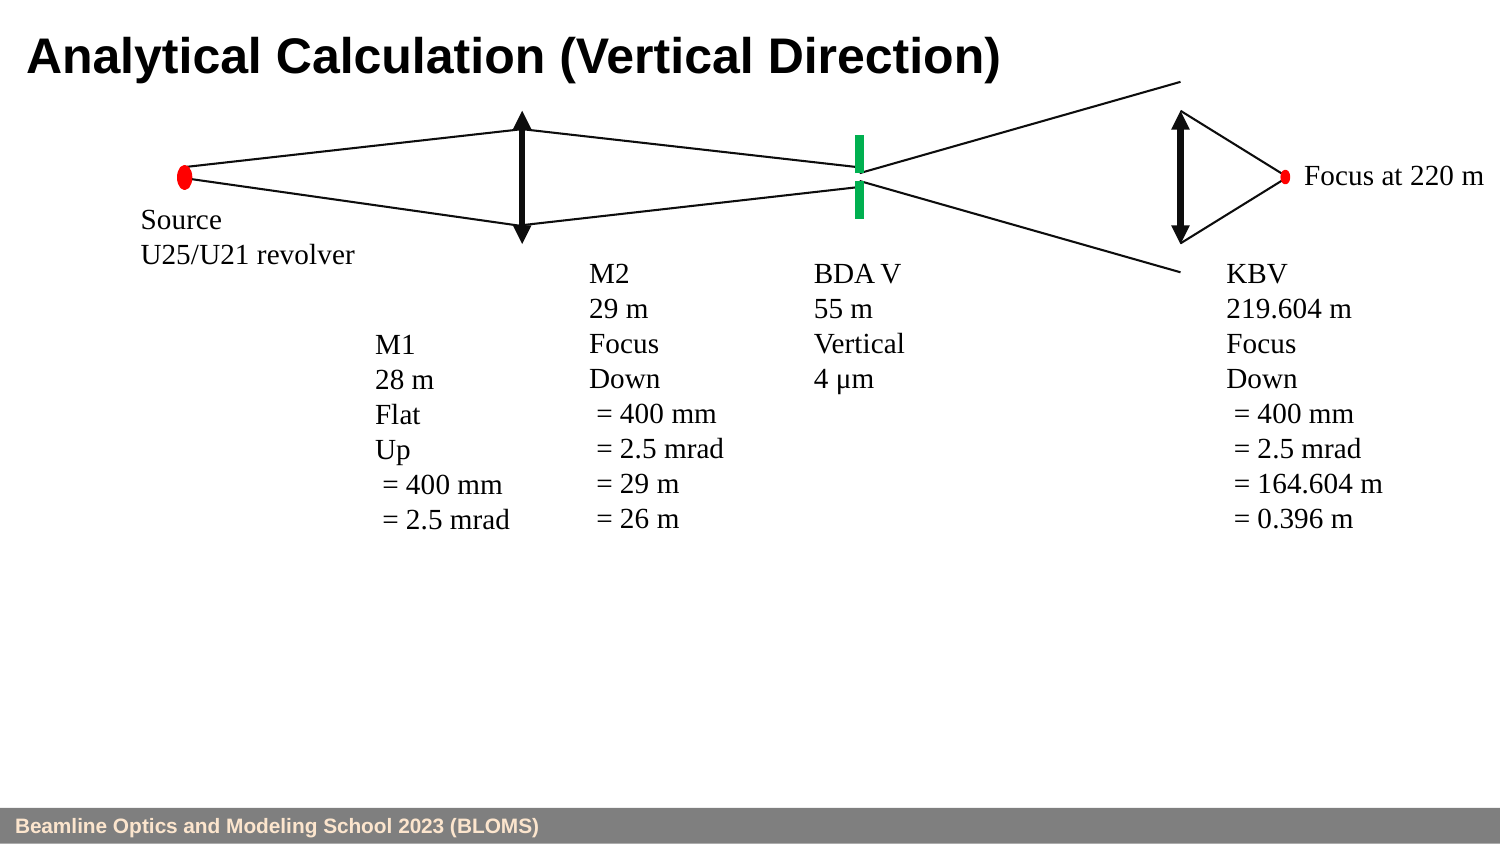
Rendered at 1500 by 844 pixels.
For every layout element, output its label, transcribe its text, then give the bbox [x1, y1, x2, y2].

text_box Source U25/U21 revolver [125, 192, 175, 278]
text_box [178, 81, 1289, 273]
text_box BDA V 55 m Vertical 4 μm [799, 281, 921, 402]
title Analytical Calculation (Vertical Direction) [11, 0, 1461, 139]
text_box Focus at 220 m [1293, 149, 1500, 199]
